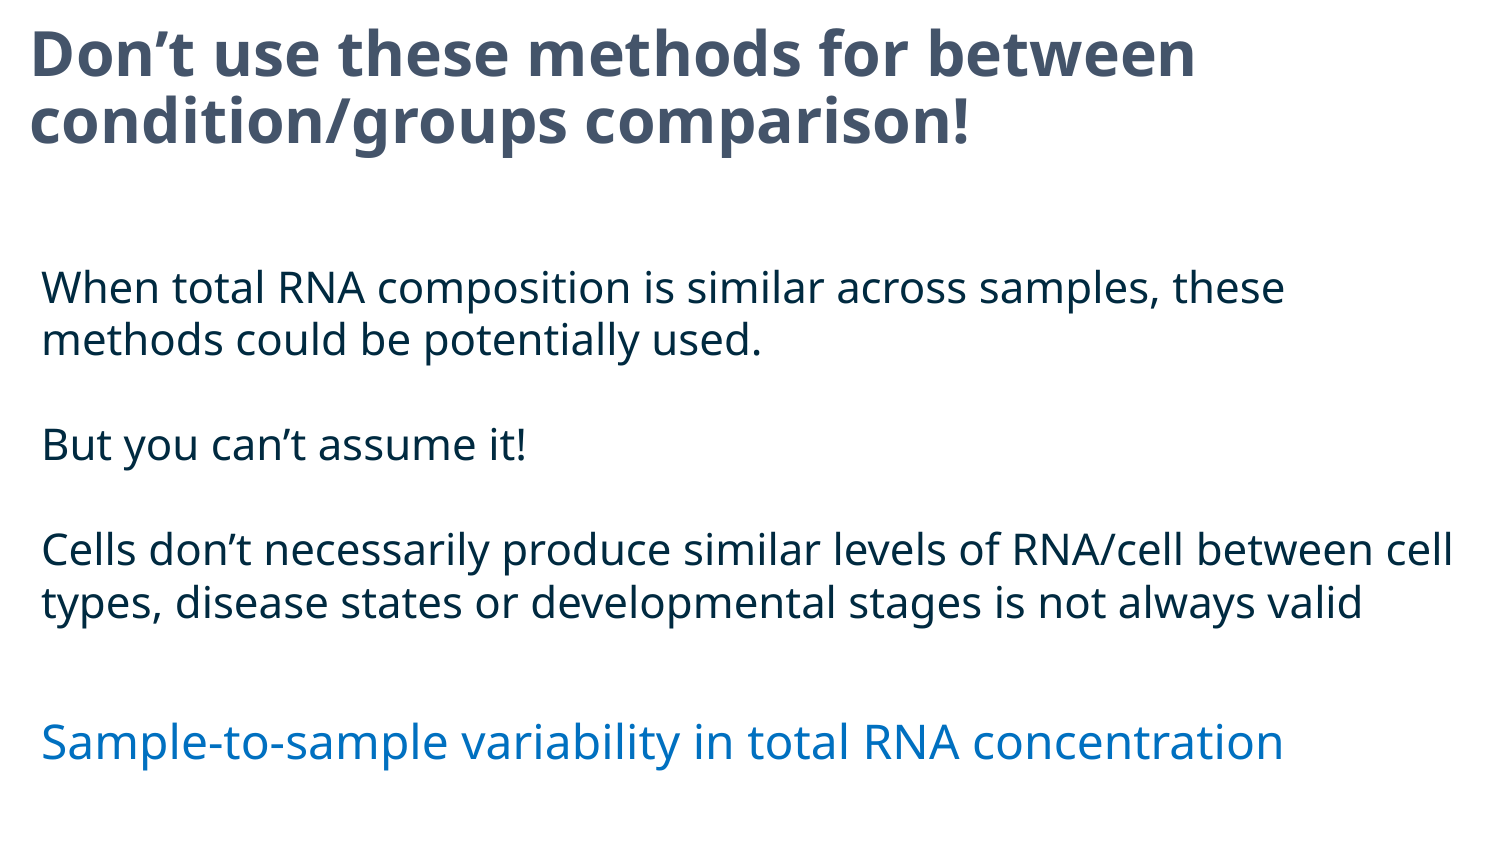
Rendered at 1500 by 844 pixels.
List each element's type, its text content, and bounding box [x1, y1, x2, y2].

text_box When total RNA composition is similar across samples, these methods could be potentially used. But you can’t assume it! Cells don’t necessarily produce similar levels of RNA/cell between cell types, disease states or developmental stages is not always valid [29, 254, 1481, 633]
text_box Don’t use these methods for between condition/groups comparison! [29, 22, 1500, 144]
text_box Sample-to-sample variability in total RNA concentration [29, 705, 1424, 775]
